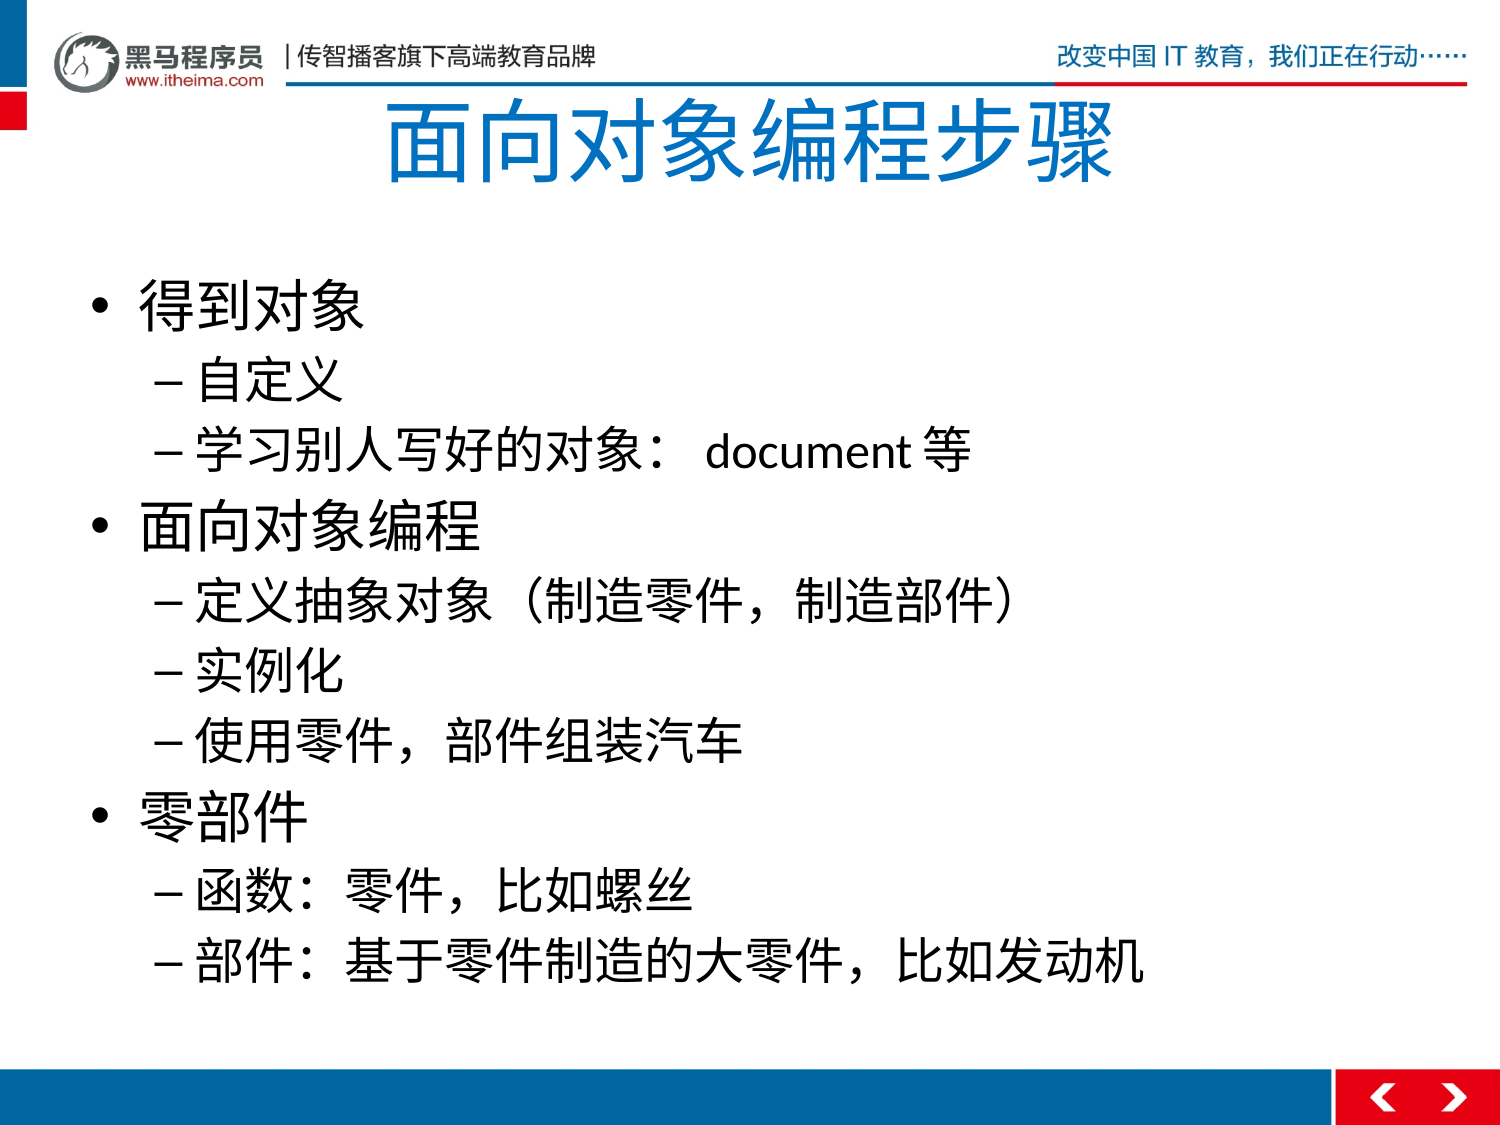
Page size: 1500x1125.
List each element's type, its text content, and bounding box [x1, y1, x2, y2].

list 得到对象 自定义 学习别人写好的对象：document等 面向对象编程 定义抽象对象（制造零件，制造部件） 实例化 使用零件，部件组装汽车 零部件 函数：零件，比如螺丝 部件：基于零件制造的大零件，比如发动机 [75, 262, 1425, 1005]
title 面向对象编程步骤 [75, 45, 1425, 233]
picture [0, 0, 1500, 1125]
